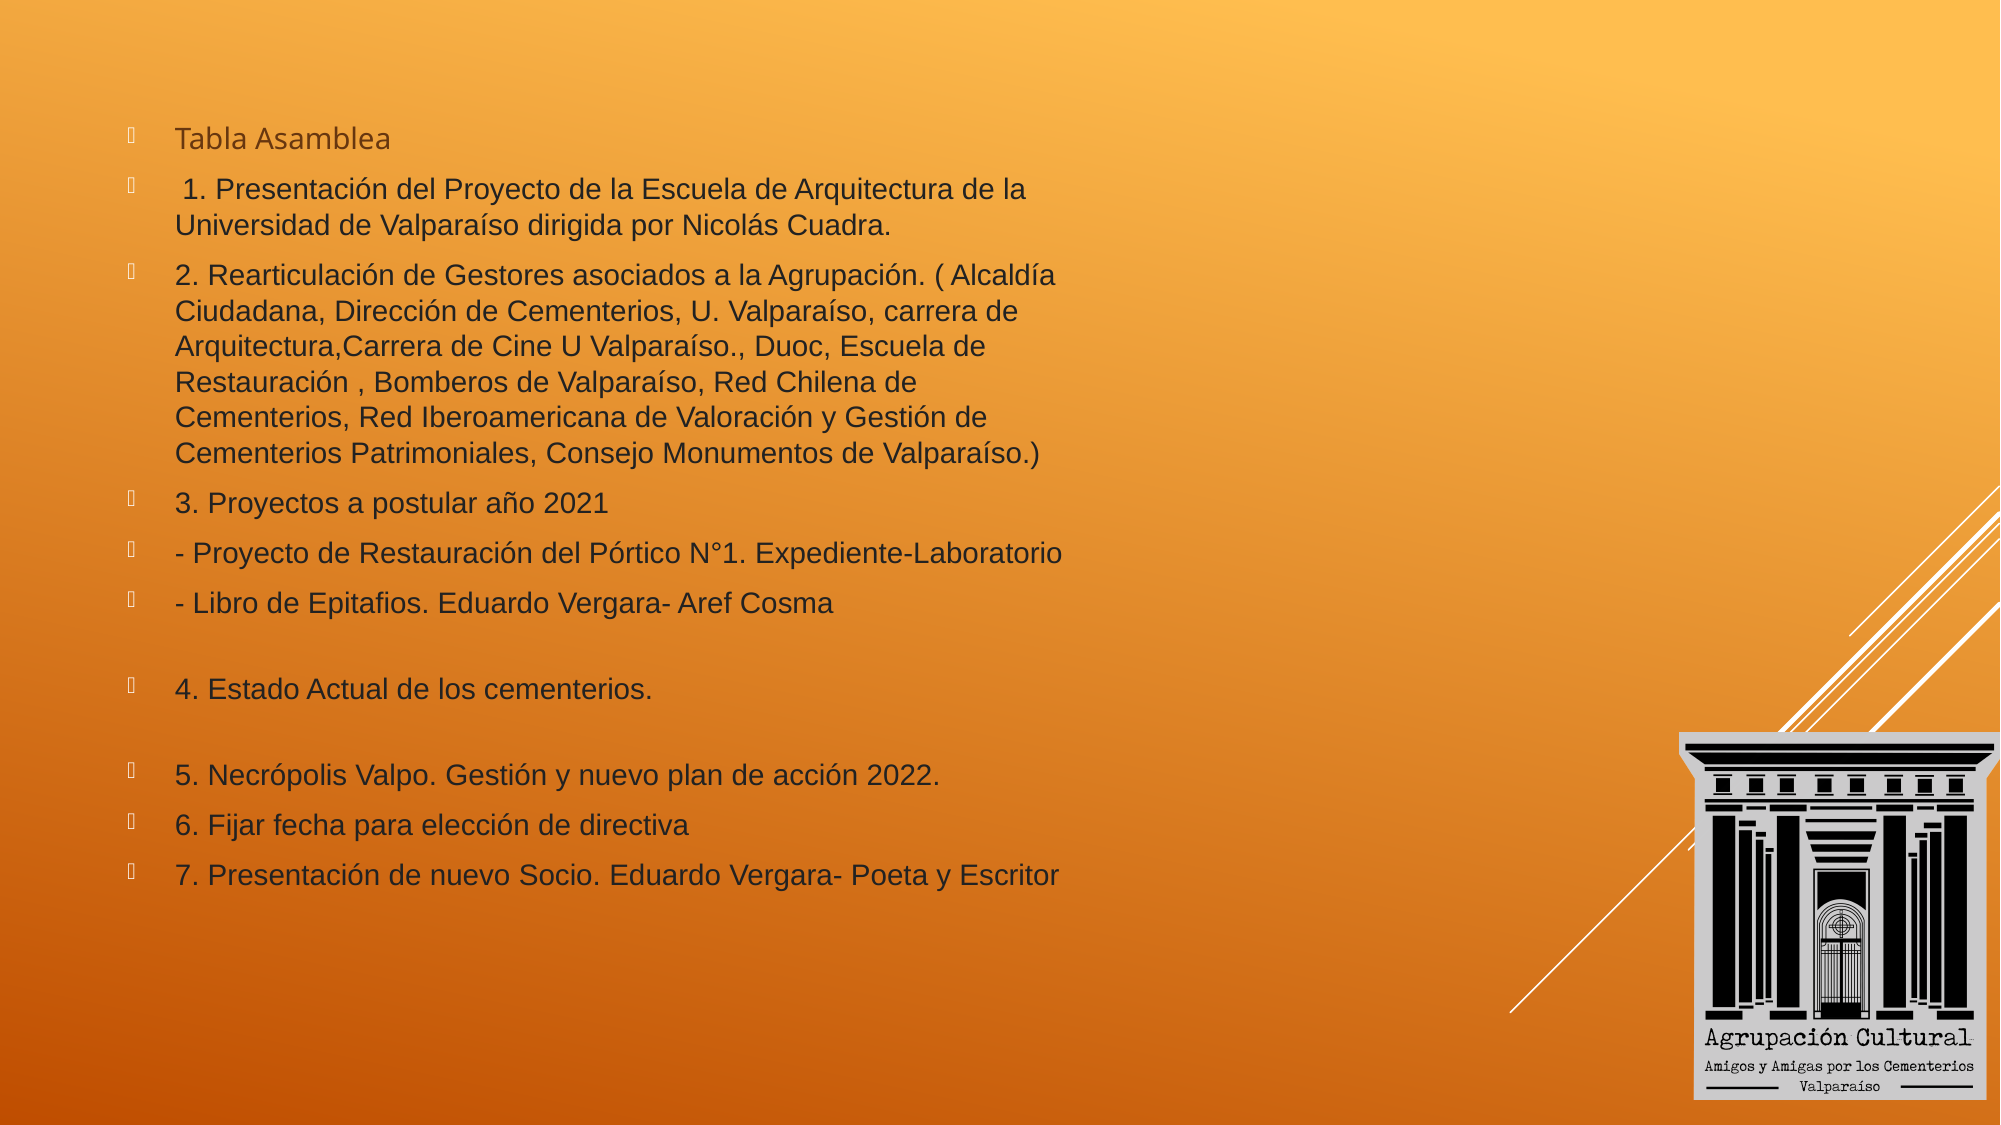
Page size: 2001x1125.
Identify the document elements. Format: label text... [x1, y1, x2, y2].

list Tabla Asamblea 1. Presentación del Proyecto de la Escuela de Arquitectura de la Universidad de Valparaíso dirigida por Nicolás Cuadra. 2. Rearticulación de Gestores asociados a la Agrupación. ( Alcaldía Ciudadana, Dirección de Cementerios, U. Valparaíso, carrera de Arquitectura,Carrera de Cine U Valparaíso., Duoc, Escuela de Restauración , Bomberos de Valparaíso, Red Chilena de Cementerios, Red Iberoamericana de Valoración y Gestión de Cementerios Patrimoniales, Consejo Monumentos de Valparaíso.) 3. Proyectos a postular año 2021 - Proyecto de Restauración del Pórtico N°1. Expediente-Laboratorio - Libro de Epitafios. Eduardo Vergara- Aref Cosma 4. Estado Actual de los cementerios. 5. Necrópolis Valpo. Gestión y nuevo plan de acción 2022. 6. Fijar fecha para elección de directiva 7. Presentación de nuevo Socio. Eduardo Vergara- Poeta y Escritor [112, 112, 1088, 984]
picture [1678, 732, 2000, 1101]
